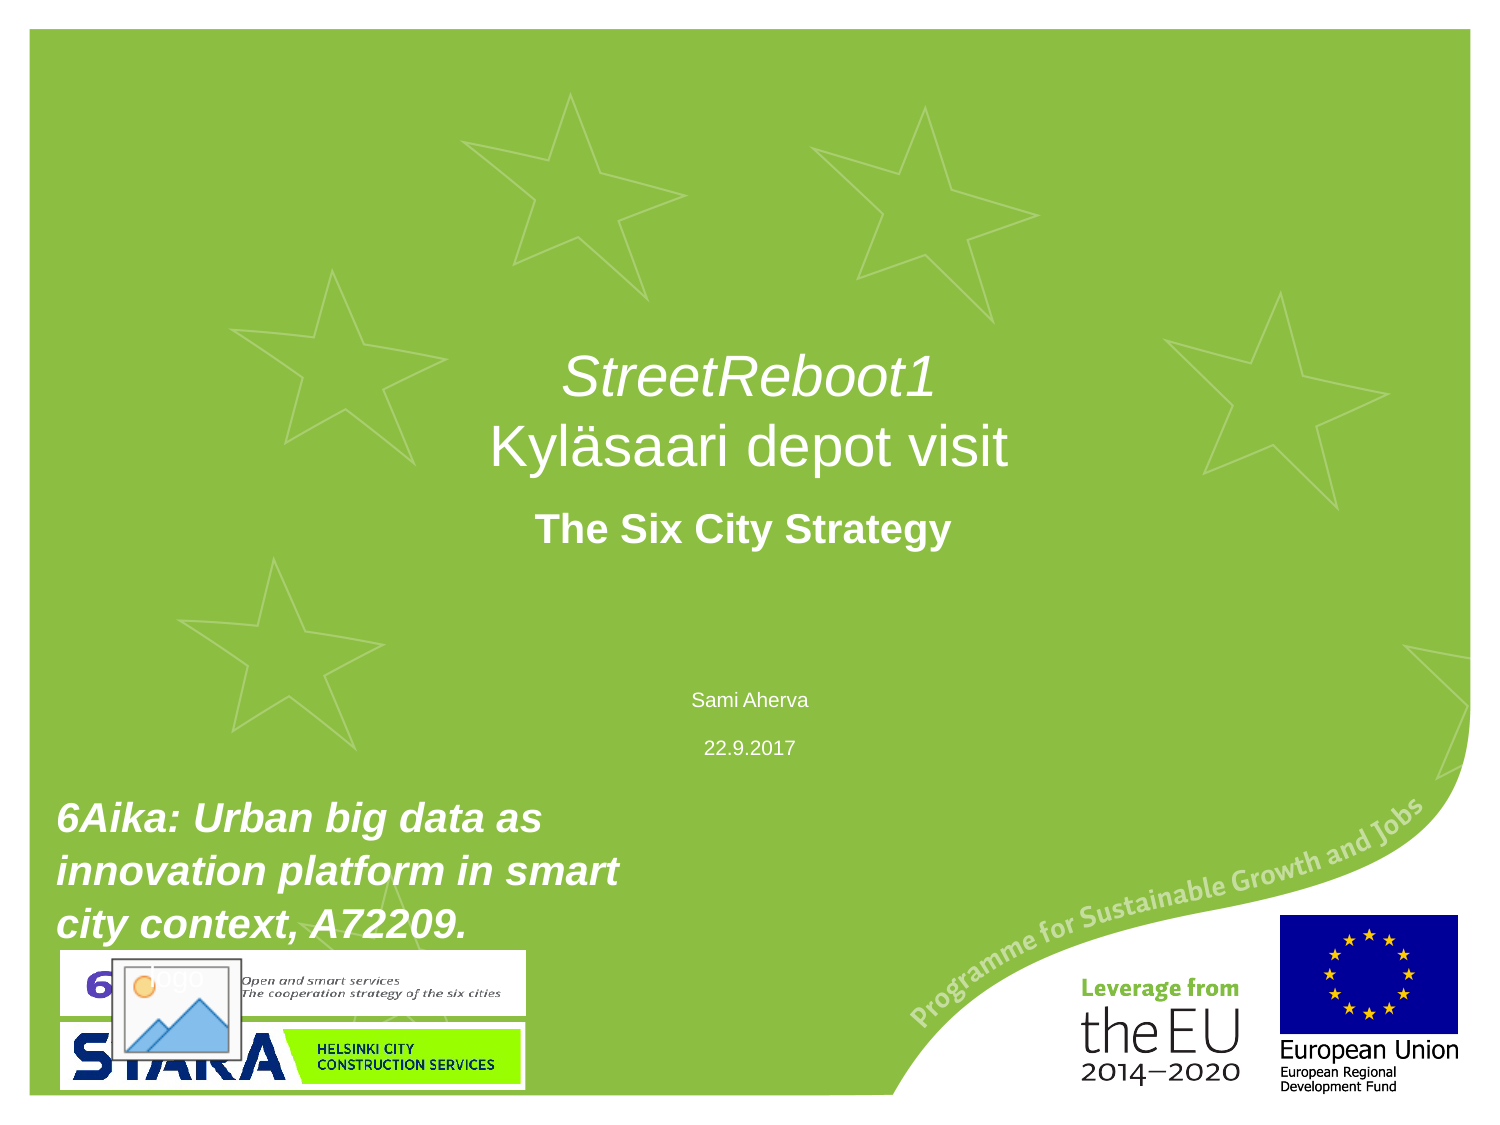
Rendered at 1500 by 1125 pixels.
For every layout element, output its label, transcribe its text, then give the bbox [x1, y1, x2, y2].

footer Sami Aherva [454, 678, 1046, 721]
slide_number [631, 726, 869, 768]
picture [0, 0, 1500, 1125]
title StreetReboot1 Kyläsaari depot visit [112, 236, 1388, 478]
subtitle The Six City Strategy [217, 501, 1281, 650]
text_box 6Aika: Urban big data as innovation platform in smart city context, A72209. [41, 779, 703, 955]
